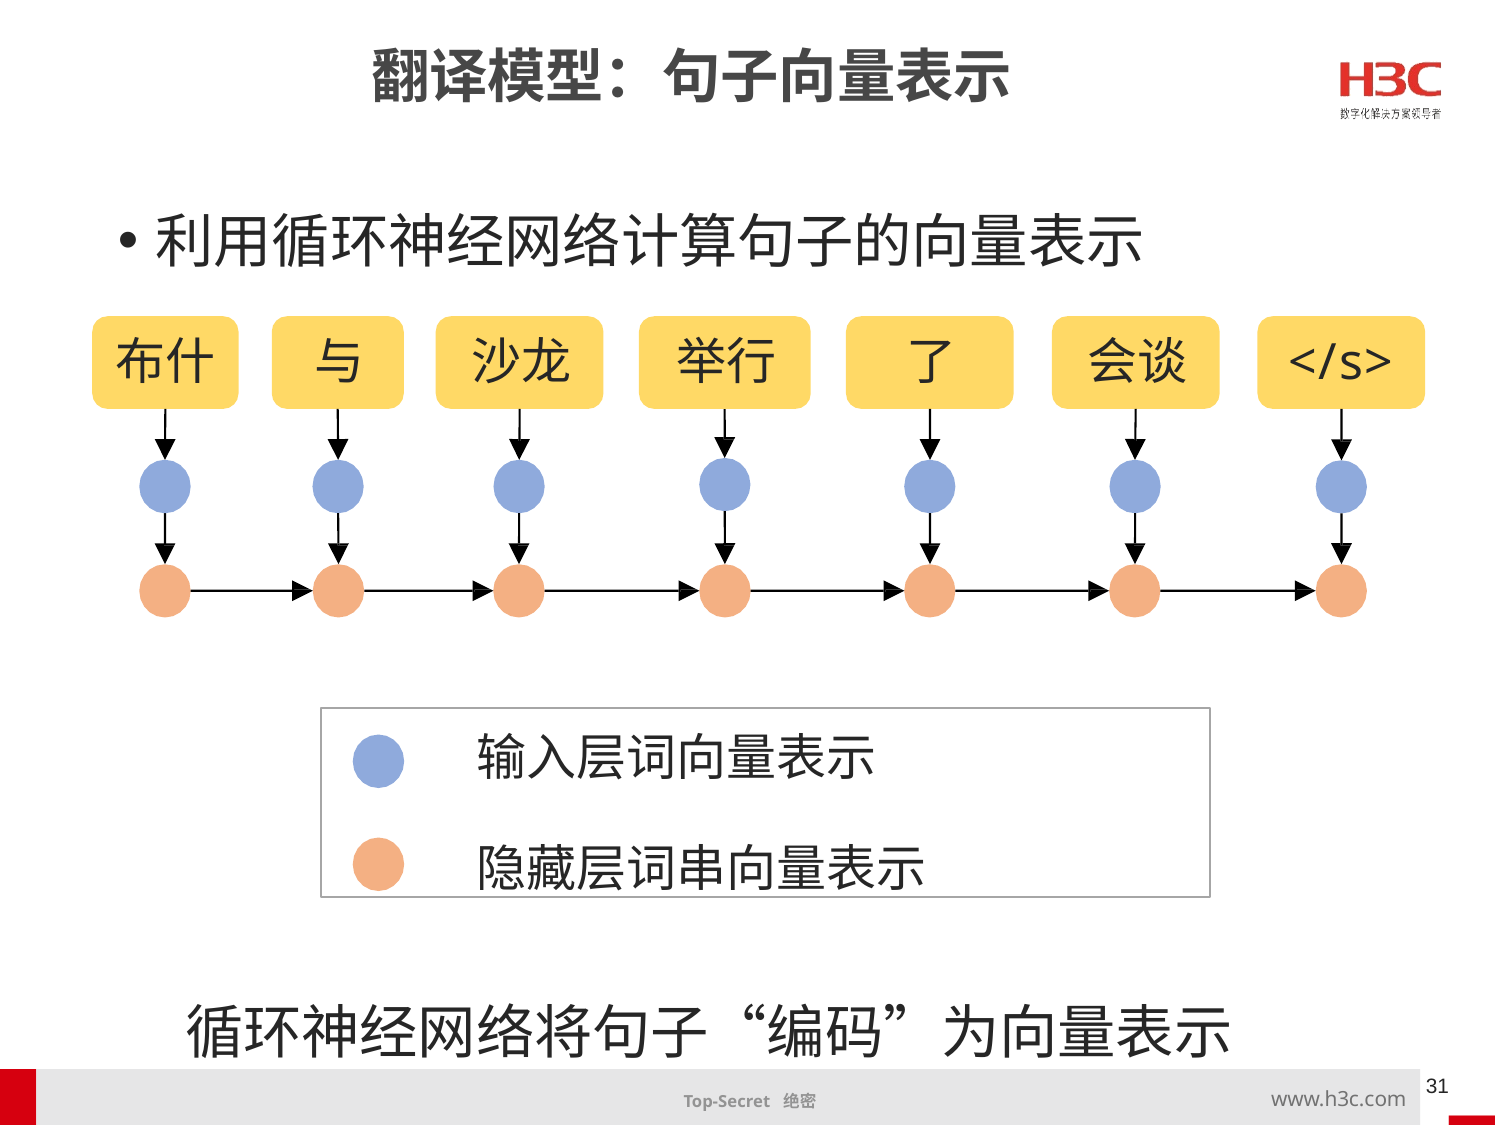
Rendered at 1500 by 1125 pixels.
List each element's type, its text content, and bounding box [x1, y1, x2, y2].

text_box [312, 564, 365, 618]
picture [1314, 42, 1466, 138]
text_box [271, 390, 404, 409]
text_box [1124, 408, 1146, 460]
text_box [493, 564, 545, 618]
text_box [154, 514, 176, 565]
text_box [1160, 580, 1316, 602]
text_box [699, 564, 751, 618]
picture [0, 1069, 1497, 1125]
text_box [435, 390, 604, 409]
text_box [919, 408, 941, 460]
text_box [92, 316, 239, 409]
text_box [139, 459, 191, 514]
text_box [955, 580, 1110, 602]
text_box [154, 408, 176, 460]
text_box [699, 458, 751, 511]
text_box [493, 459, 545, 514]
text_box </s> [1286, 327, 1397, 390]
text_box [714, 511, 736, 565]
text_box [1315, 460, 1367, 514]
text_box 输入层词向量表示 隐藏层词串向量表示 [321, 708, 1210, 897]
text_box [1257, 316, 1426, 409]
text_box [327, 408, 349, 460]
text_box [1331, 513, 1352, 565]
text_box 循环神经网络将句子“编码”为向量表示 [183, 992, 1316, 1065]
text_box [1051, 316, 1220, 409]
text_box [508, 513, 530, 565]
text_box [714, 409, 736, 458]
text_box [1109, 459, 1161, 514]
text_box [1331, 408, 1352, 461]
text_box [750, 580, 905, 602]
text_box [1124, 513, 1146, 565]
text_box [904, 564, 956, 618]
text_box [845, 390, 1014, 409]
text_box [919, 513, 941, 565]
text_box [544, 580, 700, 602]
text_box [364, 580, 494, 602]
text_box [327, 513, 349, 565]
text_box [312, 459, 364, 514]
text_box 利用循环神经网络计算句子的向量表示 布什 与 沙龙 举行 了 会谈 [113, 202, 1188, 390]
text_box [638, 390, 811, 409]
text_box [139, 564, 191, 618]
text_box 翻译模型：句子向量表示 [268, 36, 1113, 109]
text_box [509, 408, 530, 460]
text_box [190, 580, 313, 602]
text_box [1315, 564, 1367, 618]
text_box [1109, 564, 1161, 618]
text_box [904, 459, 956, 513]
